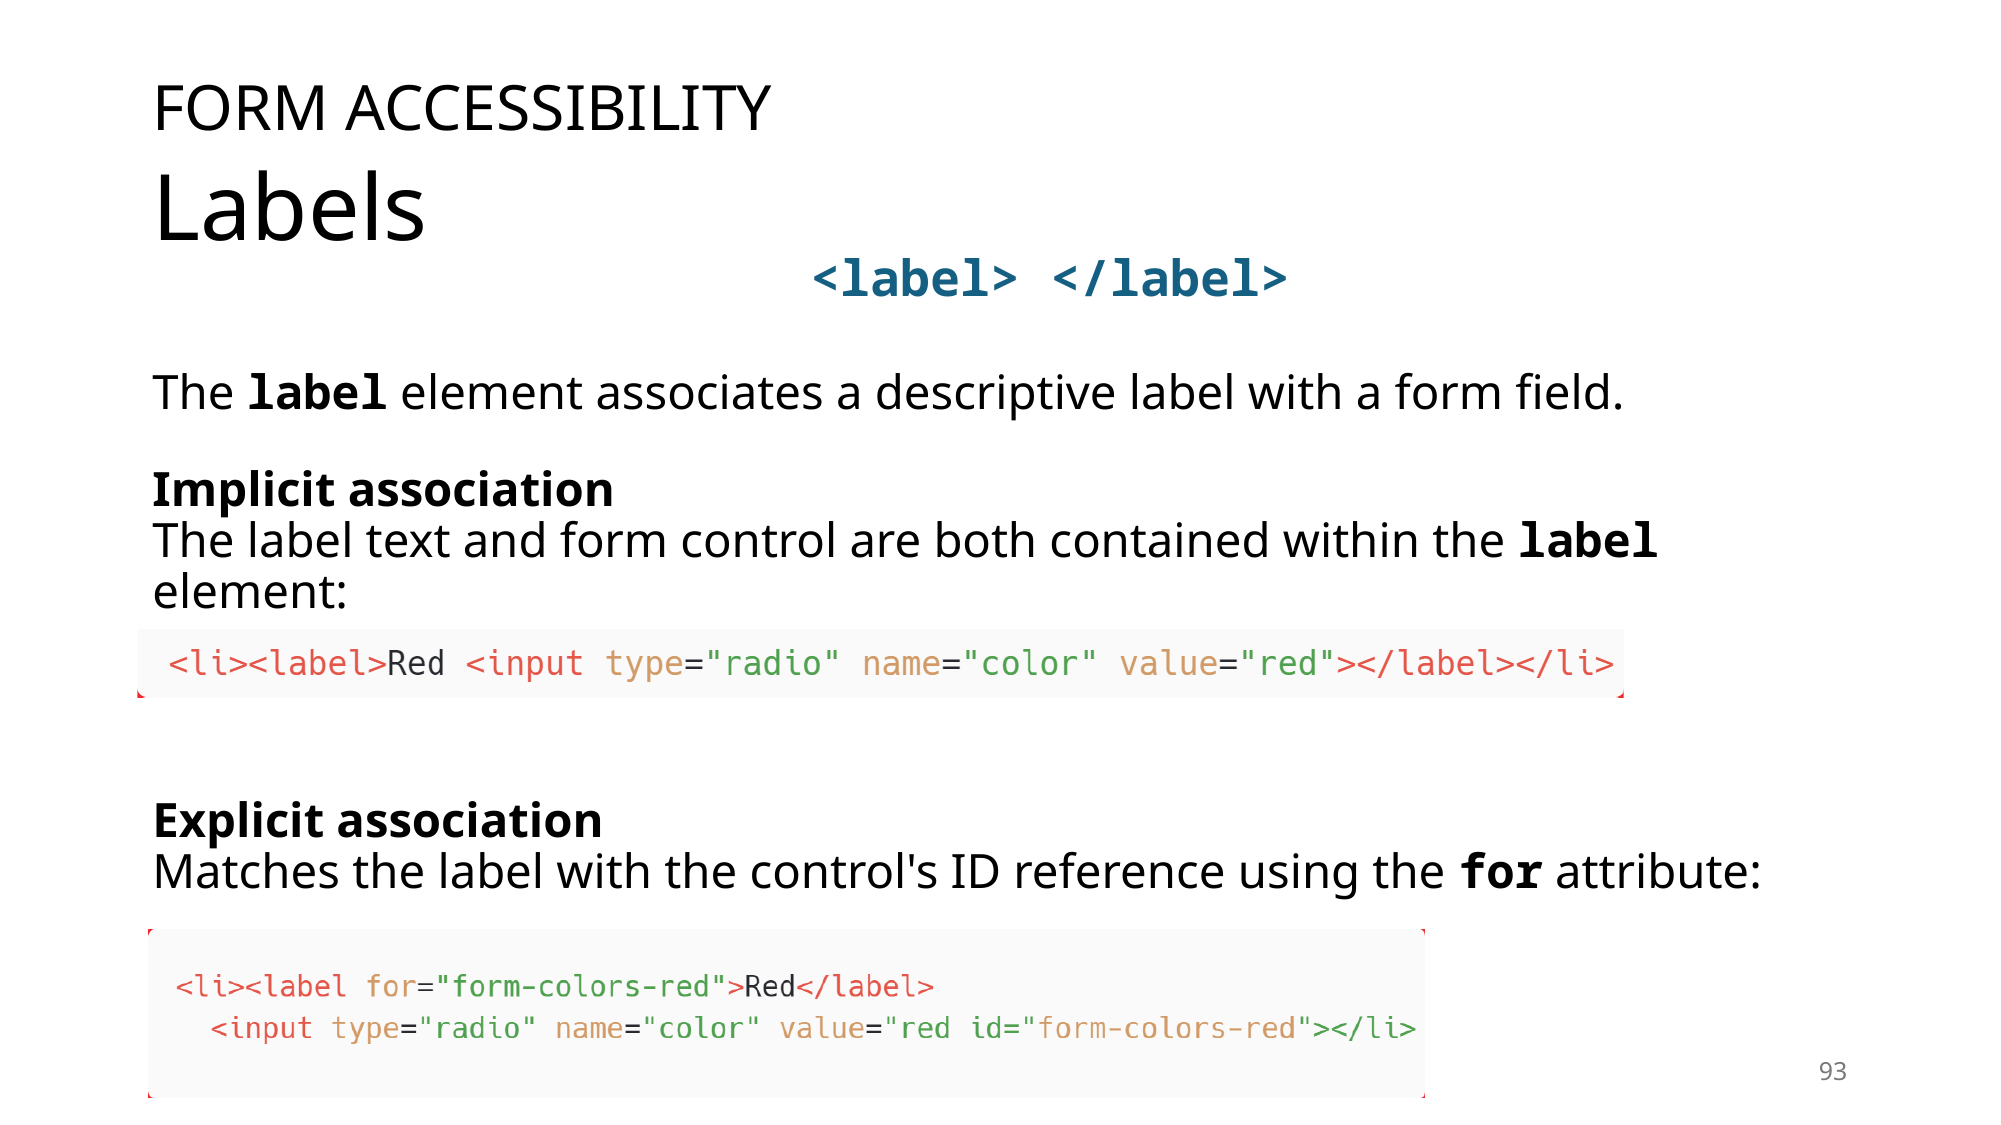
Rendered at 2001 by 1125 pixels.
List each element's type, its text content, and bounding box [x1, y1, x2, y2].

title FORM ACCESSIBILITY Labels [137, 59, 1863, 278]
picture [147, 928, 1426, 1098]
picture [136, 628, 1625, 698]
slide_number 93 [1412, 1042, 1863, 1103]
list The label element associates a descriptive label with a form field. Implicit association The label text and form control are both contained within the label element: Explicit association Matches the label with the control's ID reference using the for attribute: [137, 361, 1863, 919]
text_box <label> </label> [804, 240, 1297, 313]
